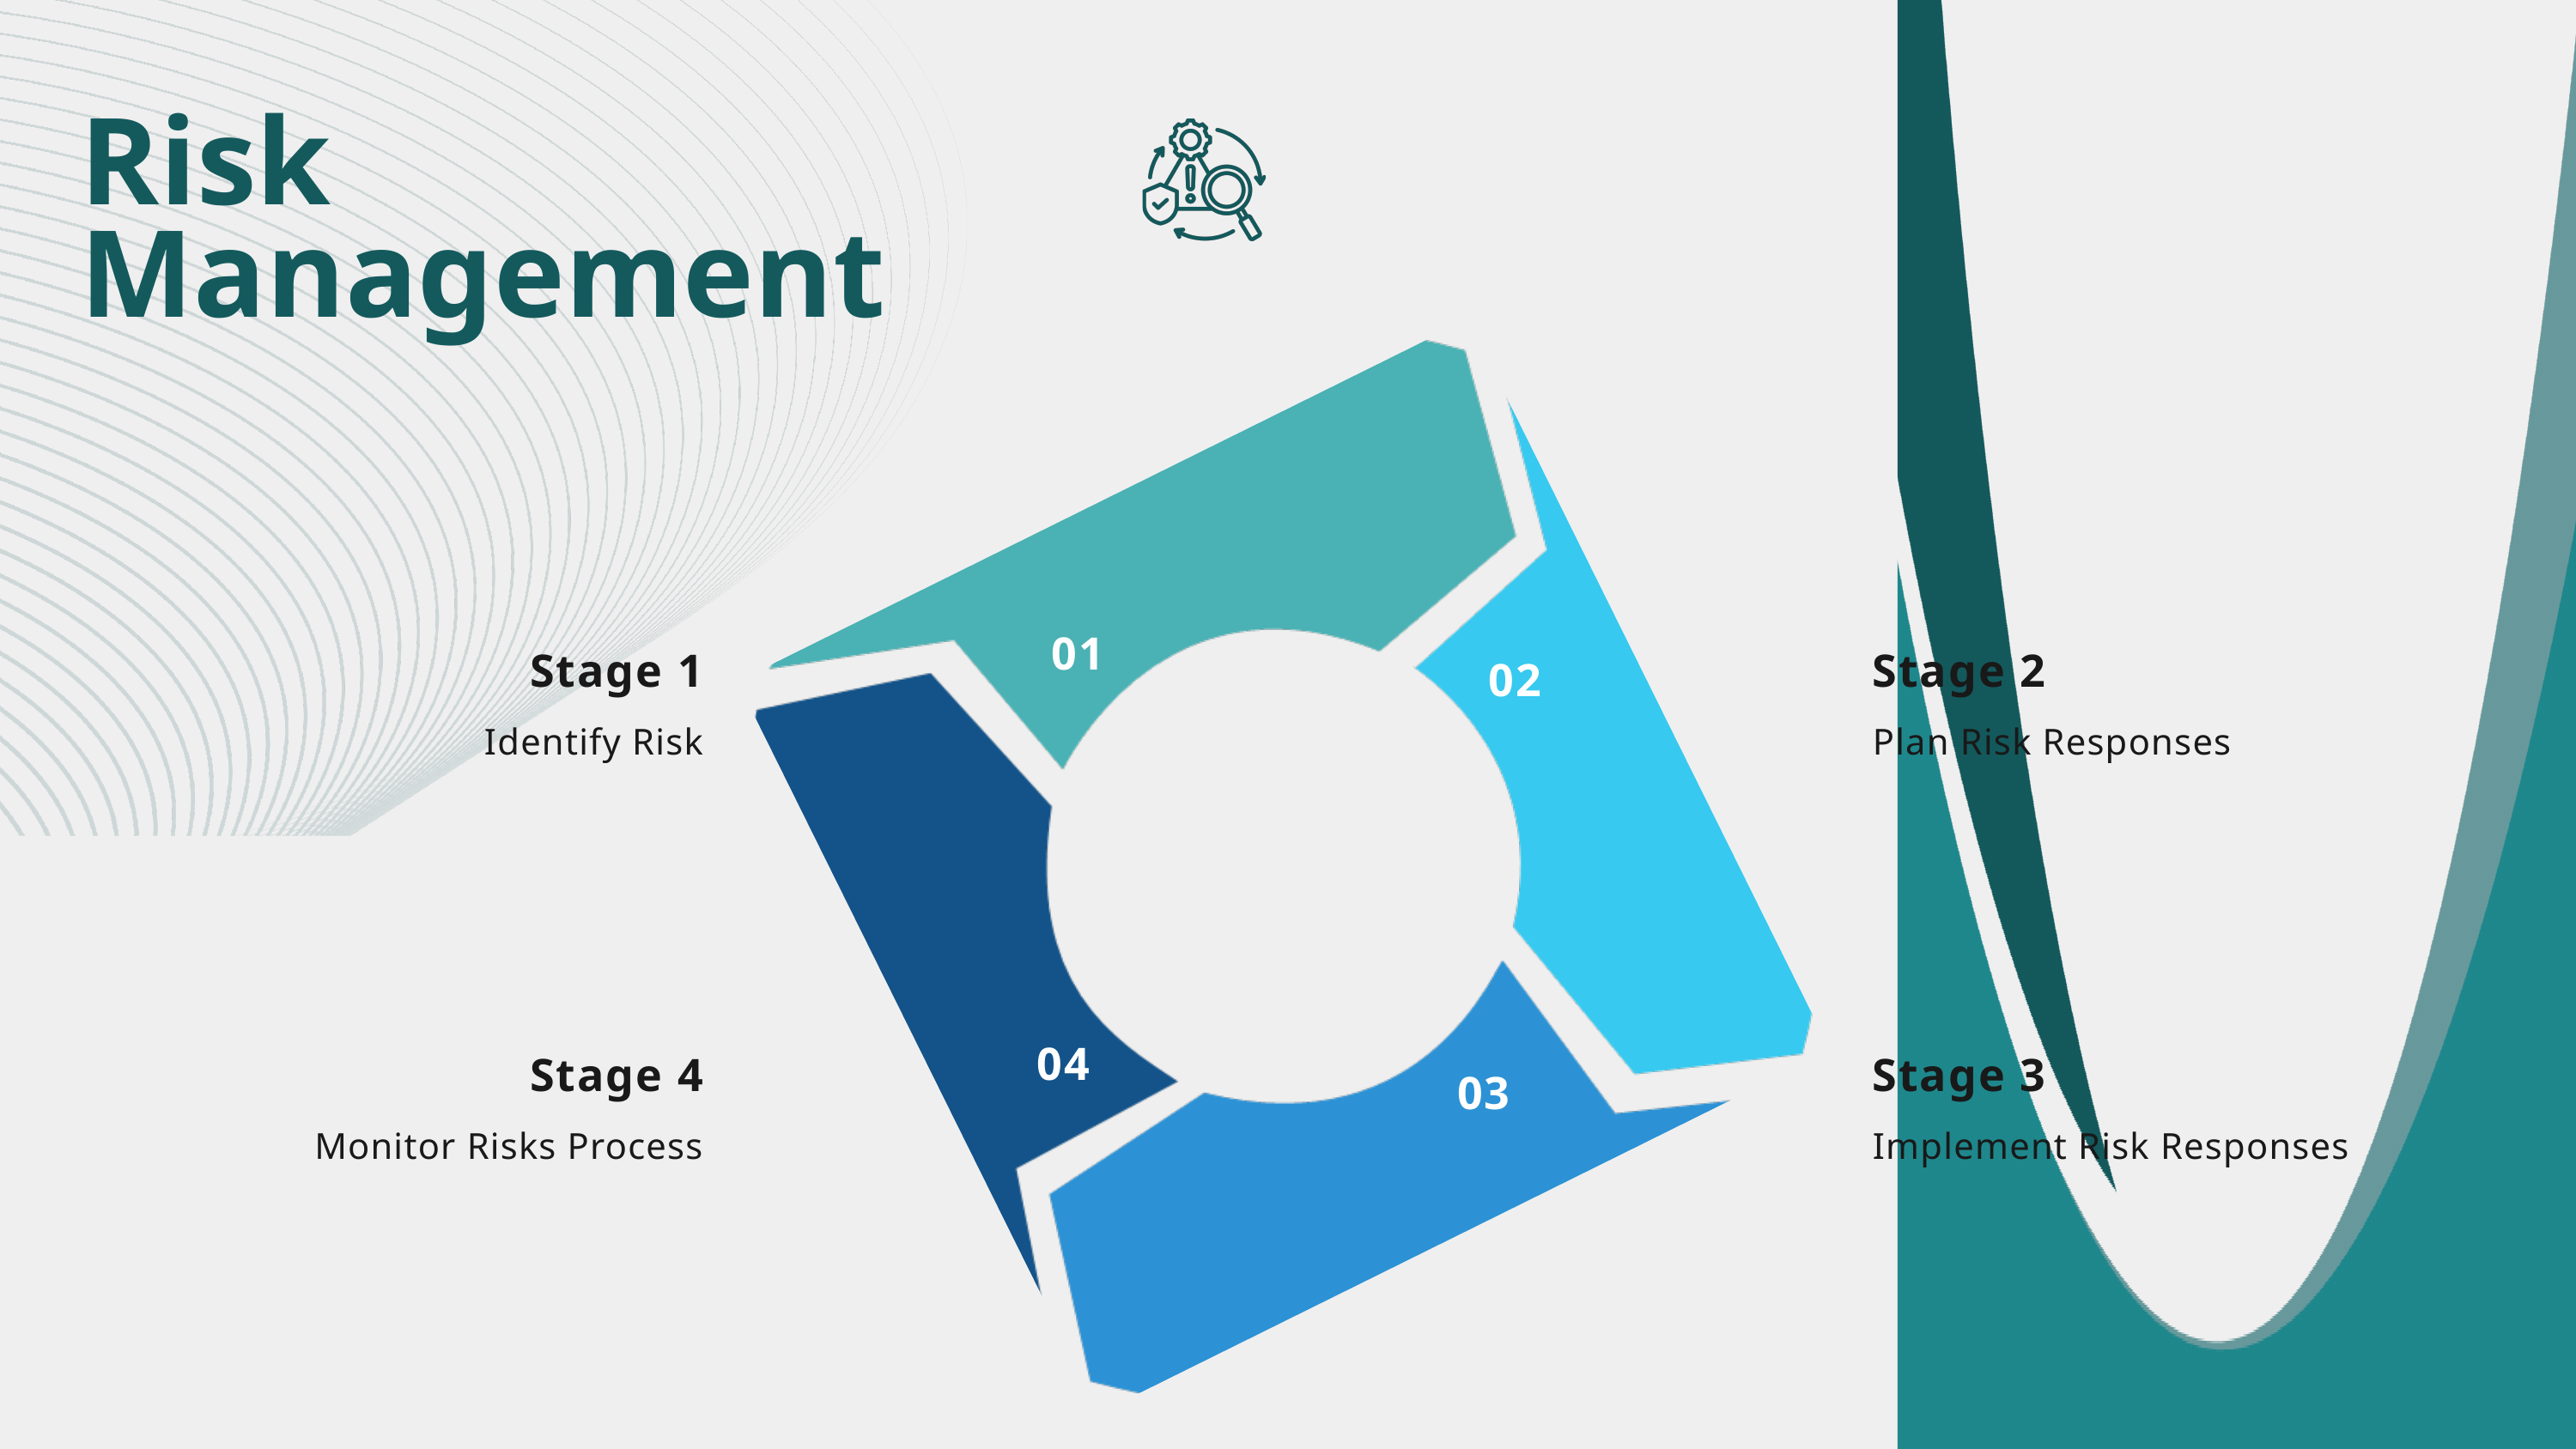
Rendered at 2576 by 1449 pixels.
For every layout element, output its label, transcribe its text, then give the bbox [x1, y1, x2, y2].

text_box 03 [1405, 1060, 1563, 1119]
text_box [1872, 1042, 2432, 1163]
text_box [0, 0, 968, 836]
text_box 04 [984, 1031, 1143, 1090]
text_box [144, 1042, 704, 1163]
text_box 01 [999, 621, 1157, 679]
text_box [80, 98, 1267, 256]
text_box [737, 319, 1831, 1413]
text_box [1897, 0, 2576, 1449]
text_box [1872, 638, 2432, 759]
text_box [144, 638, 704, 759]
text_box 02 [1436, 647, 1594, 706]
